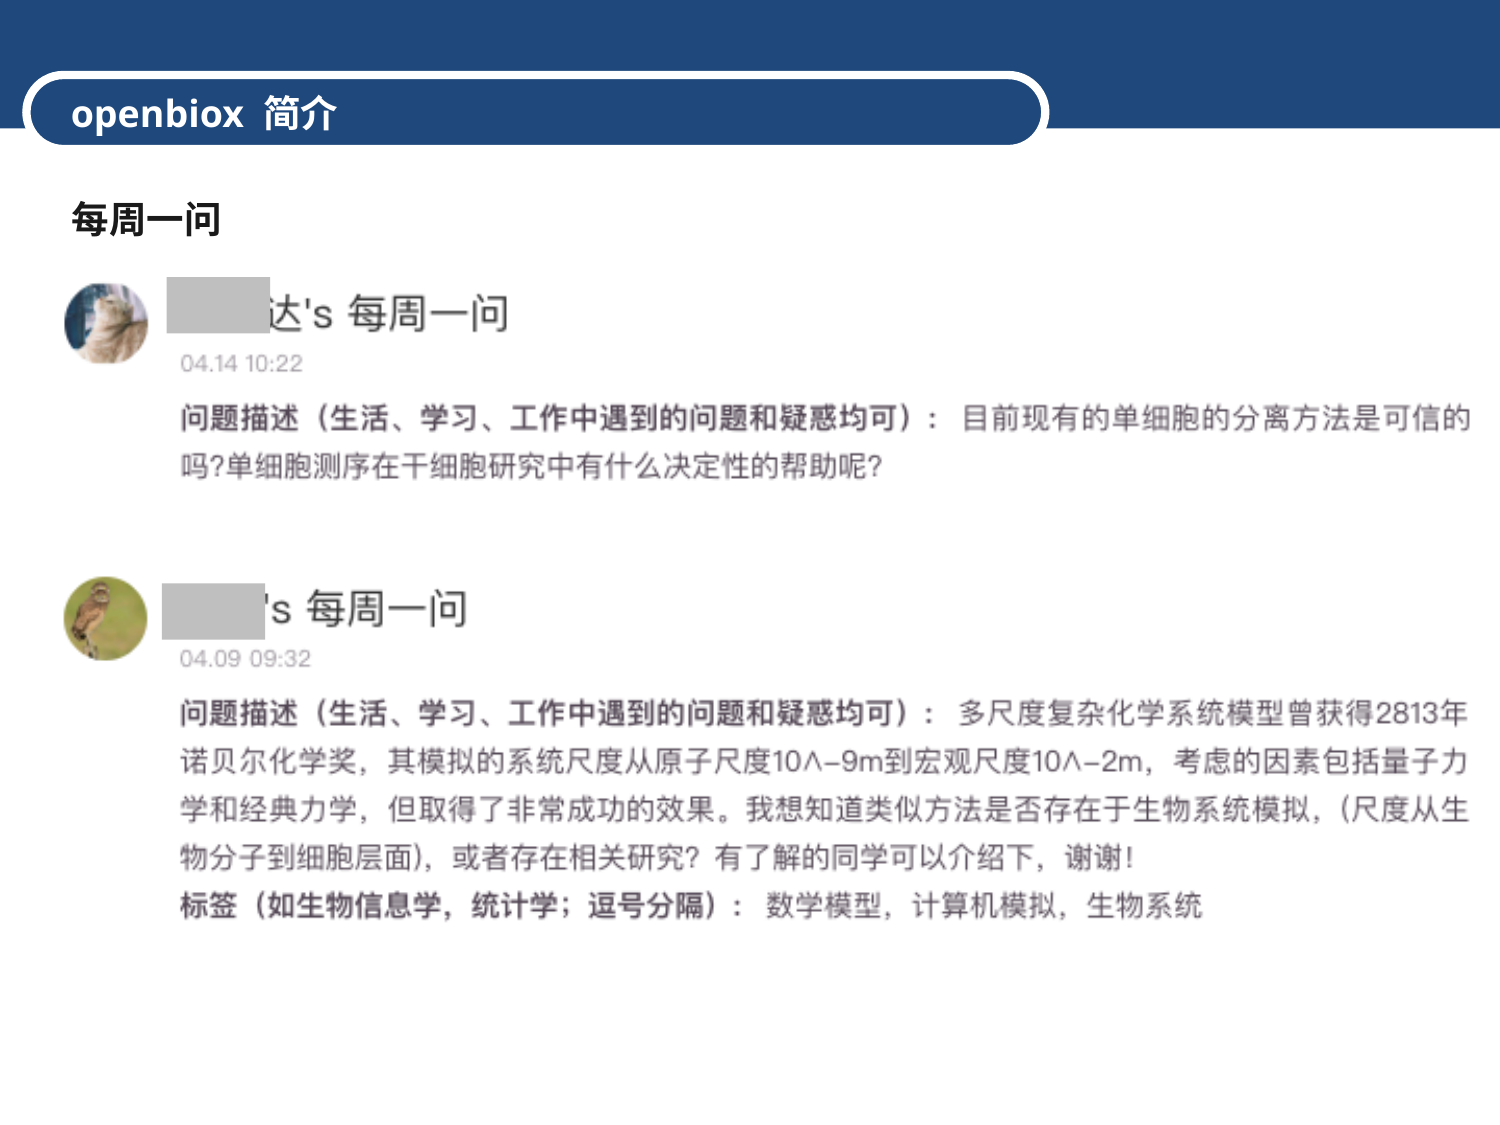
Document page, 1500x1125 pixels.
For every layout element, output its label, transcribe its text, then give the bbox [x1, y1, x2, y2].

text_box [24, 72, 1048, 152]
text_box openbiox 简介 [56, 82, 920, 143]
picture [63, 257, 1477, 504]
picture [54, 569, 1477, 935]
text_box [0, 0, 1500, 131]
text_box 每周一问 [56, 165, 237, 249]
